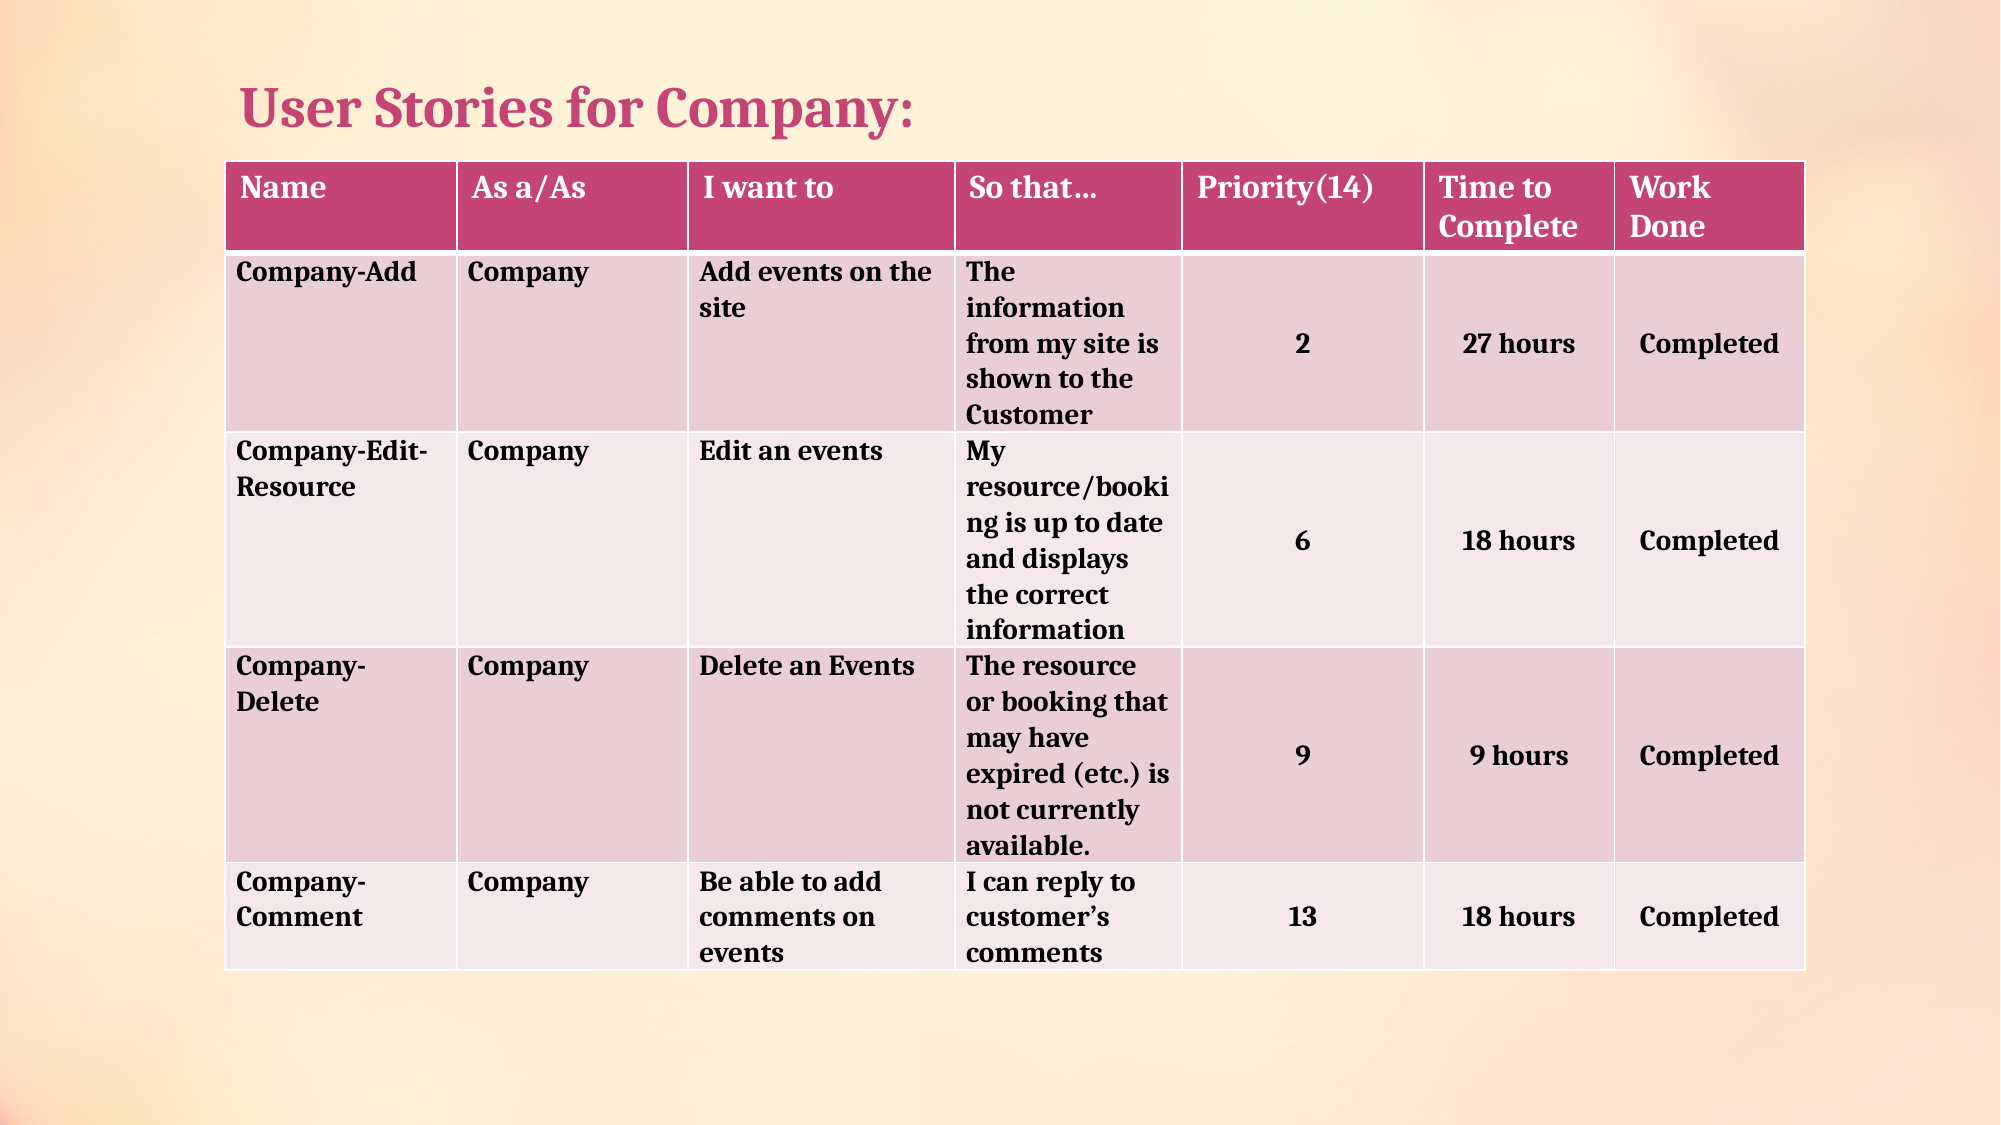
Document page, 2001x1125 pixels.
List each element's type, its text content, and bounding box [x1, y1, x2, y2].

table_cell 13 [1183, 863, 1423, 969]
table_header So that… [956, 162, 1181, 250]
table_cell 9 [1183, 648, 1423, 862]
table_cell Company [458, 256, 687, 431]
table_header Time to Complete [1425, 162, 1614, 250]
table_cell Completed [1615, 648, 1804, 862]
table_header Priority(14) [1183, 162, 1423, 250]
table_cell Company-Delete [226, 648, 456, 862]
table_header Name [226, 192, 456, 250]
table_cell Company [458, 863, 687, 969]
table_header As a/As [458, 192, 687, 250]
table_cell Company-Comment [226, 863, 456, 969]
text_box User Stories for Company: [224, 62, 984, 192]
table_header I want to [689, 192, 954, 250]
table_cell Completed [1615, 433, 1804, 646]
table_cell The information from my site is shown to the Customer [956, 256, 1181, 431]
picture [0, 0, 2001, 1125]
table_cell Company [458, 433, 687, 646]
table_cell 9 hours [1425, 648, 1614, 862]
table_cell Completed [1615, 863, 1804, 969]
table_cell 6 [1183, 433, 1423, 646]
table_cell 18 hours [1425, 863, 1614, 969]
table_cell My resource/booking is up to date and displays the correct information [956, 433, 1181, 646]
table_cell 27 hours [1425, 256, 1614, 431]
table_cell Completed [1615, 256, 1804, 431]
table_cell Company-Edit-Resource [226, 433, 456, 646]
table_cell The resource or booking that may have expired (etc.) is not currently available. [956, 648, 1181, 862]
table_header Work Done [1615, 162, 1804, 250]
table_cell Edit an events [689, 433, 954, 646]
table_cell 2 [1183, 256, 1423, 431]
table_cell Be able to add comments on events [689, 863, 954, 969]
table_cell Company [458, 648, 687, 862]
table_cell Add events on the site [689, 256, 954, 431]
table_cell 18 hours [1425, 433, 1614, 646]
table_cell Company-Add [226, 256, 456, 431]
table_cell Delete an Events [689, 648, 954, 862]
table_cell I can reply to customer’s comments [956, 863, 1181, 969]
